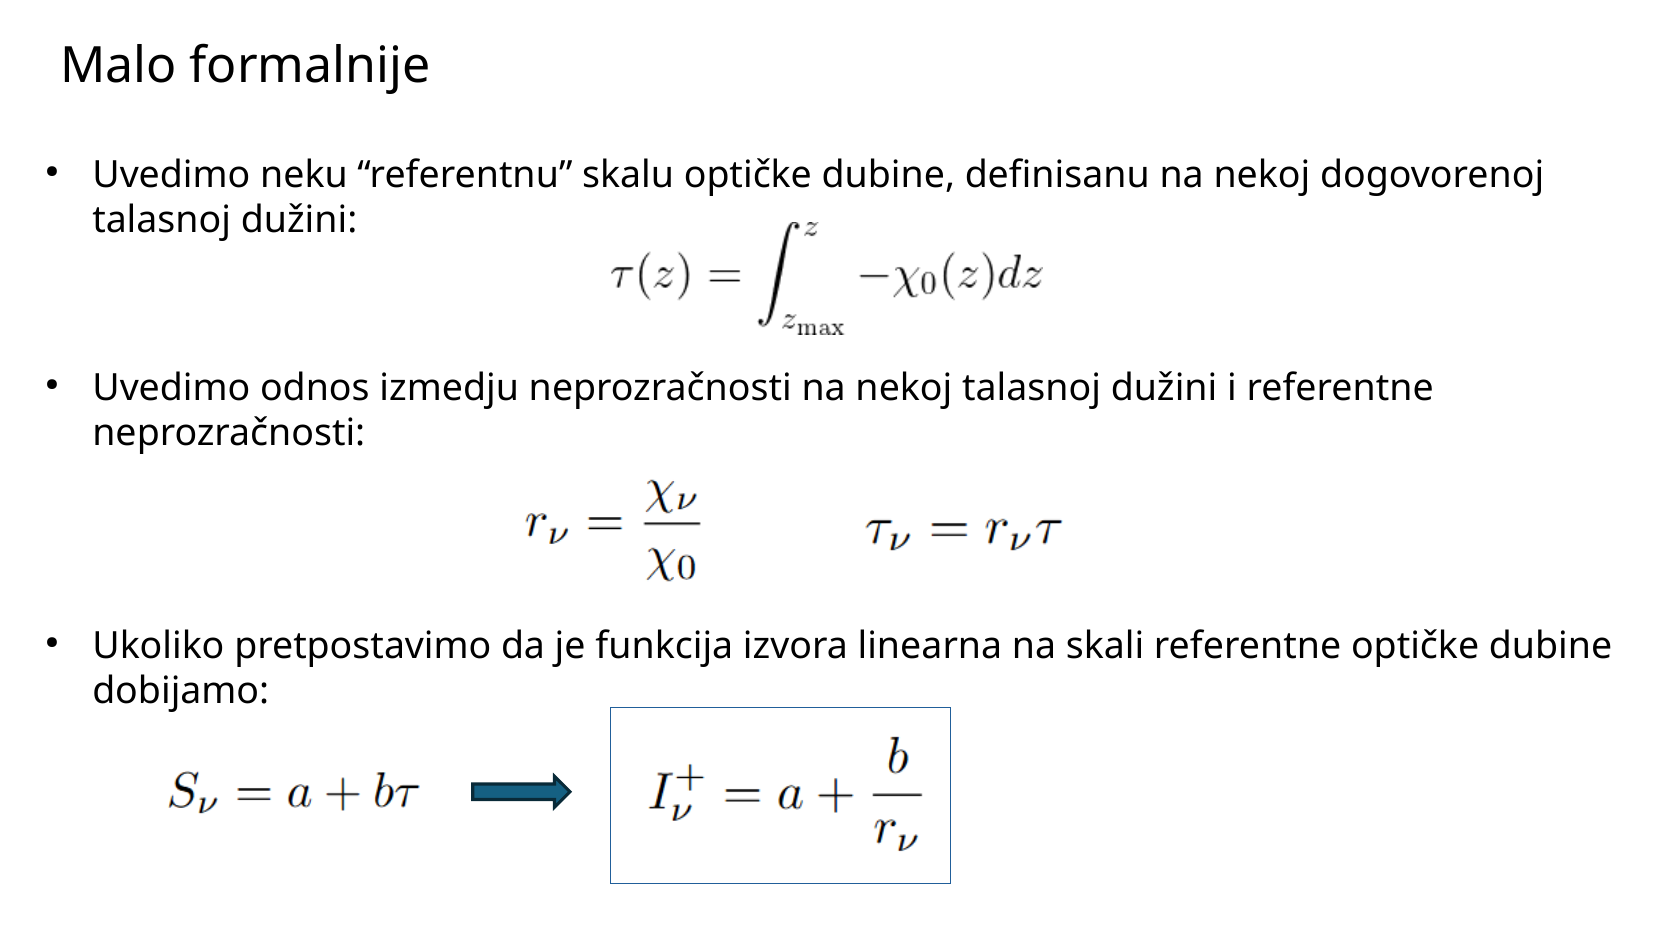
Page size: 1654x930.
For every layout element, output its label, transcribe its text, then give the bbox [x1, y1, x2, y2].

picture [610, 707, 952, 885]
picture [839, 488, 1094, 581]
text_box [471, 772, 573, 812]
picture [124, 744, 446, 847]
picture [610, 221, 1043, 336]
list Uvedimo neku “referentnu” skalu optičke dubine, definisanu na nekoj dogovorenoj talasnoj dužini: Uvedimo odnos izmedju neprozračnosti na nekoj talasnoj dužini i referentne neprozračnosti: Ukoliko pretpostavimo da je funkcija izvora linearna na skali referentne optičke dubine dobijamo: [45, 149, 1635, 880]
picture [486, 464, 735, 605]
title Malo formalnije [59, 0, 1648, 141]
